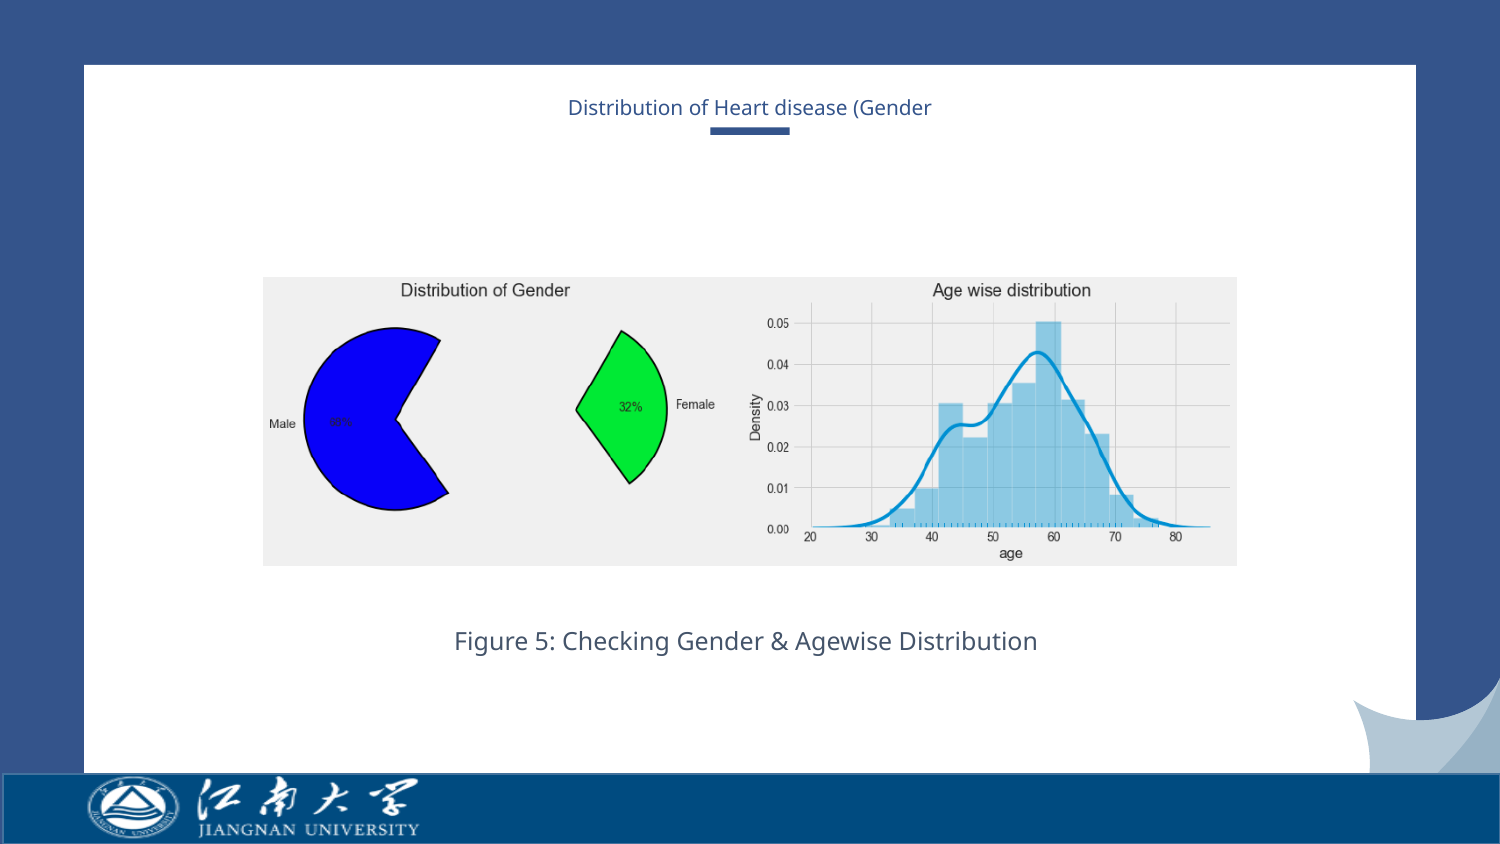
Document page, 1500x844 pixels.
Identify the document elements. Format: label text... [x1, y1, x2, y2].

text_box Figure 5: Checking Gender & Agewise Distribution [251, 617, 1249, 663]
picture [262, 276, 1238, 567]
text_box [709, 126, 791, 136]
text_box [2, 773, 1500, 844]
text_box Distribution of Heart disease (Gender [477, 87, 1023, 127]
